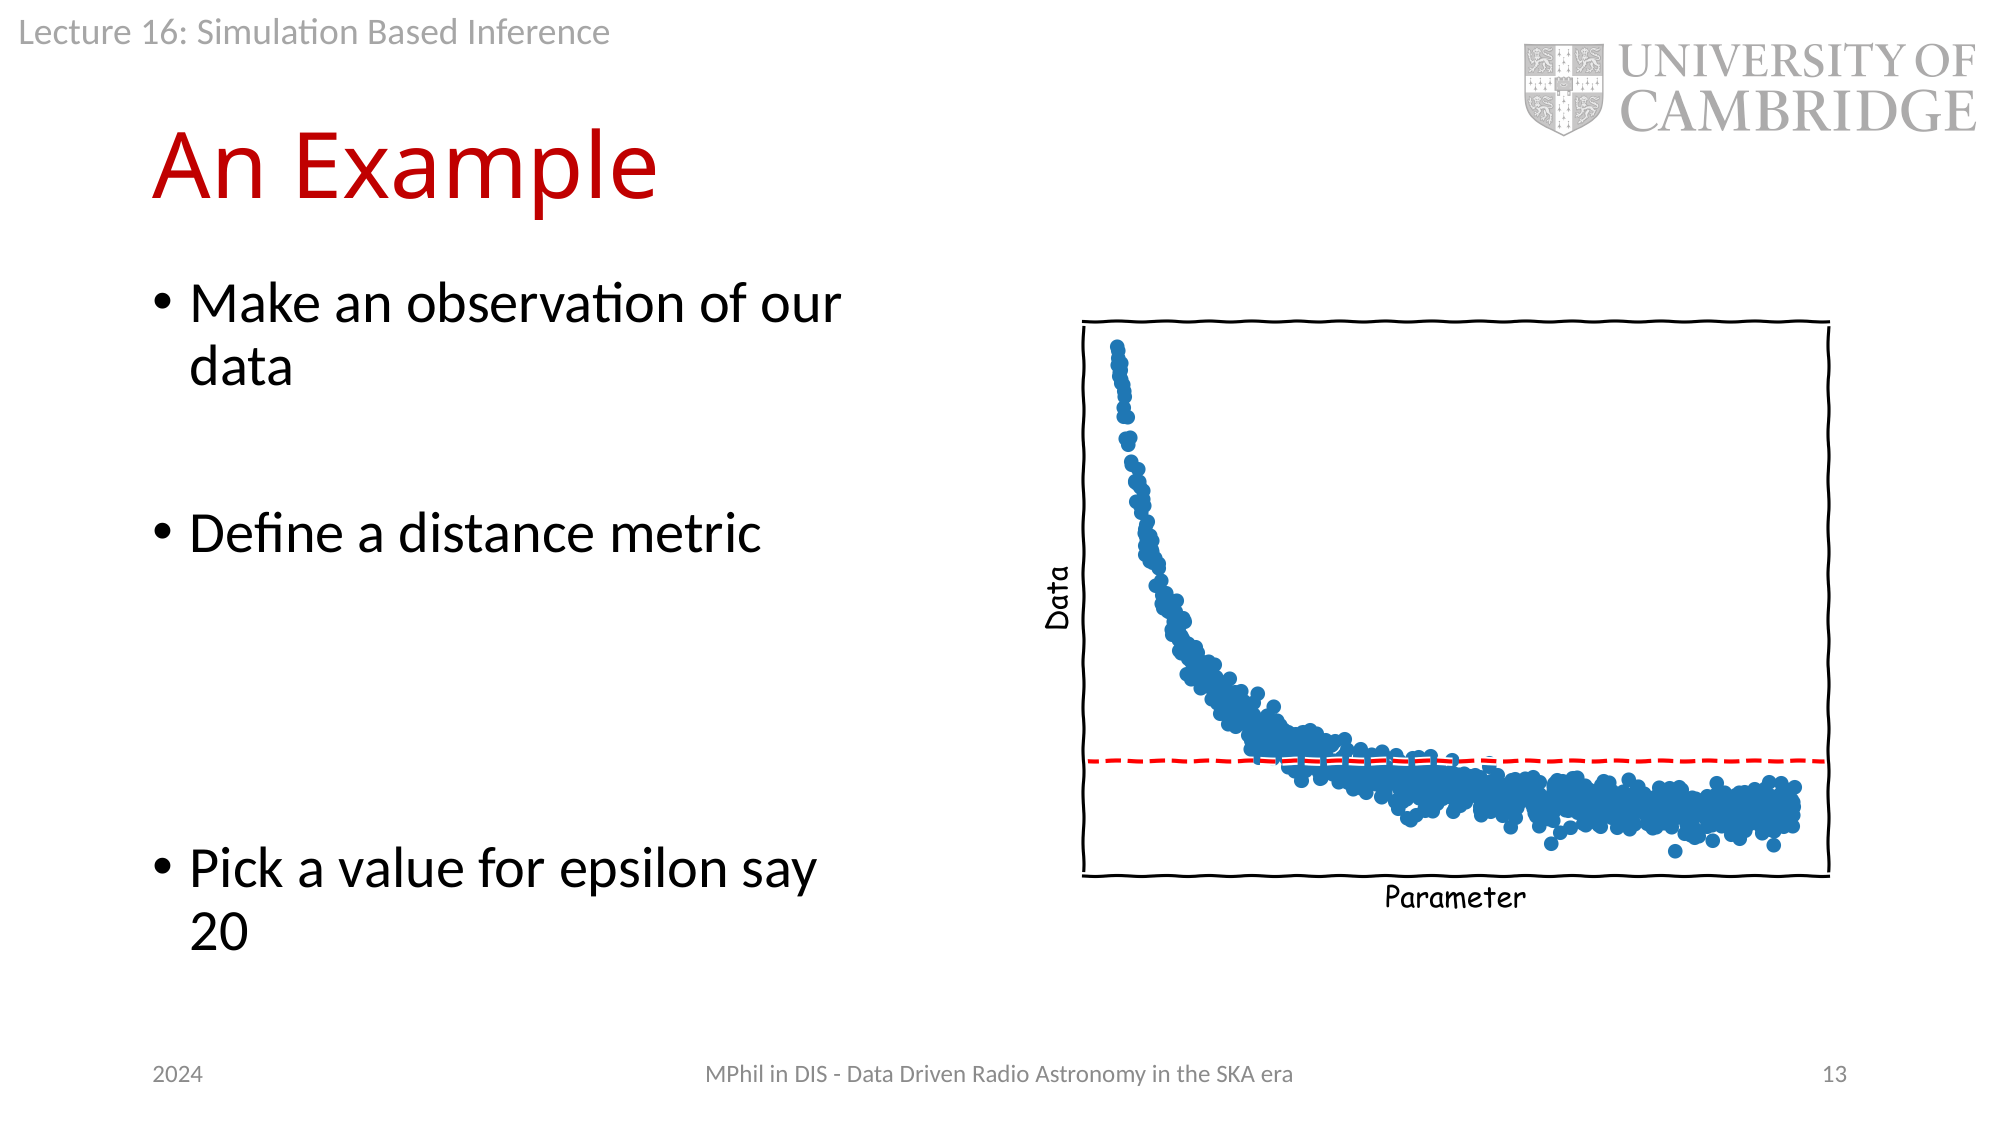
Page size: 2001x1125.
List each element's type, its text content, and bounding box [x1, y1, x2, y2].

picture [1029, 306, 1843, 930]
slide_number 13 [1412, 1042, 1863, 1103]
footer MPhil in DIS - Data Driven Radio Astronomy in the SKA era [662, 1042, 1338, 1103]
title An Example [137, 59, 1863, 278]
slide_number 2024 [137, 1042, 588, 1103]
